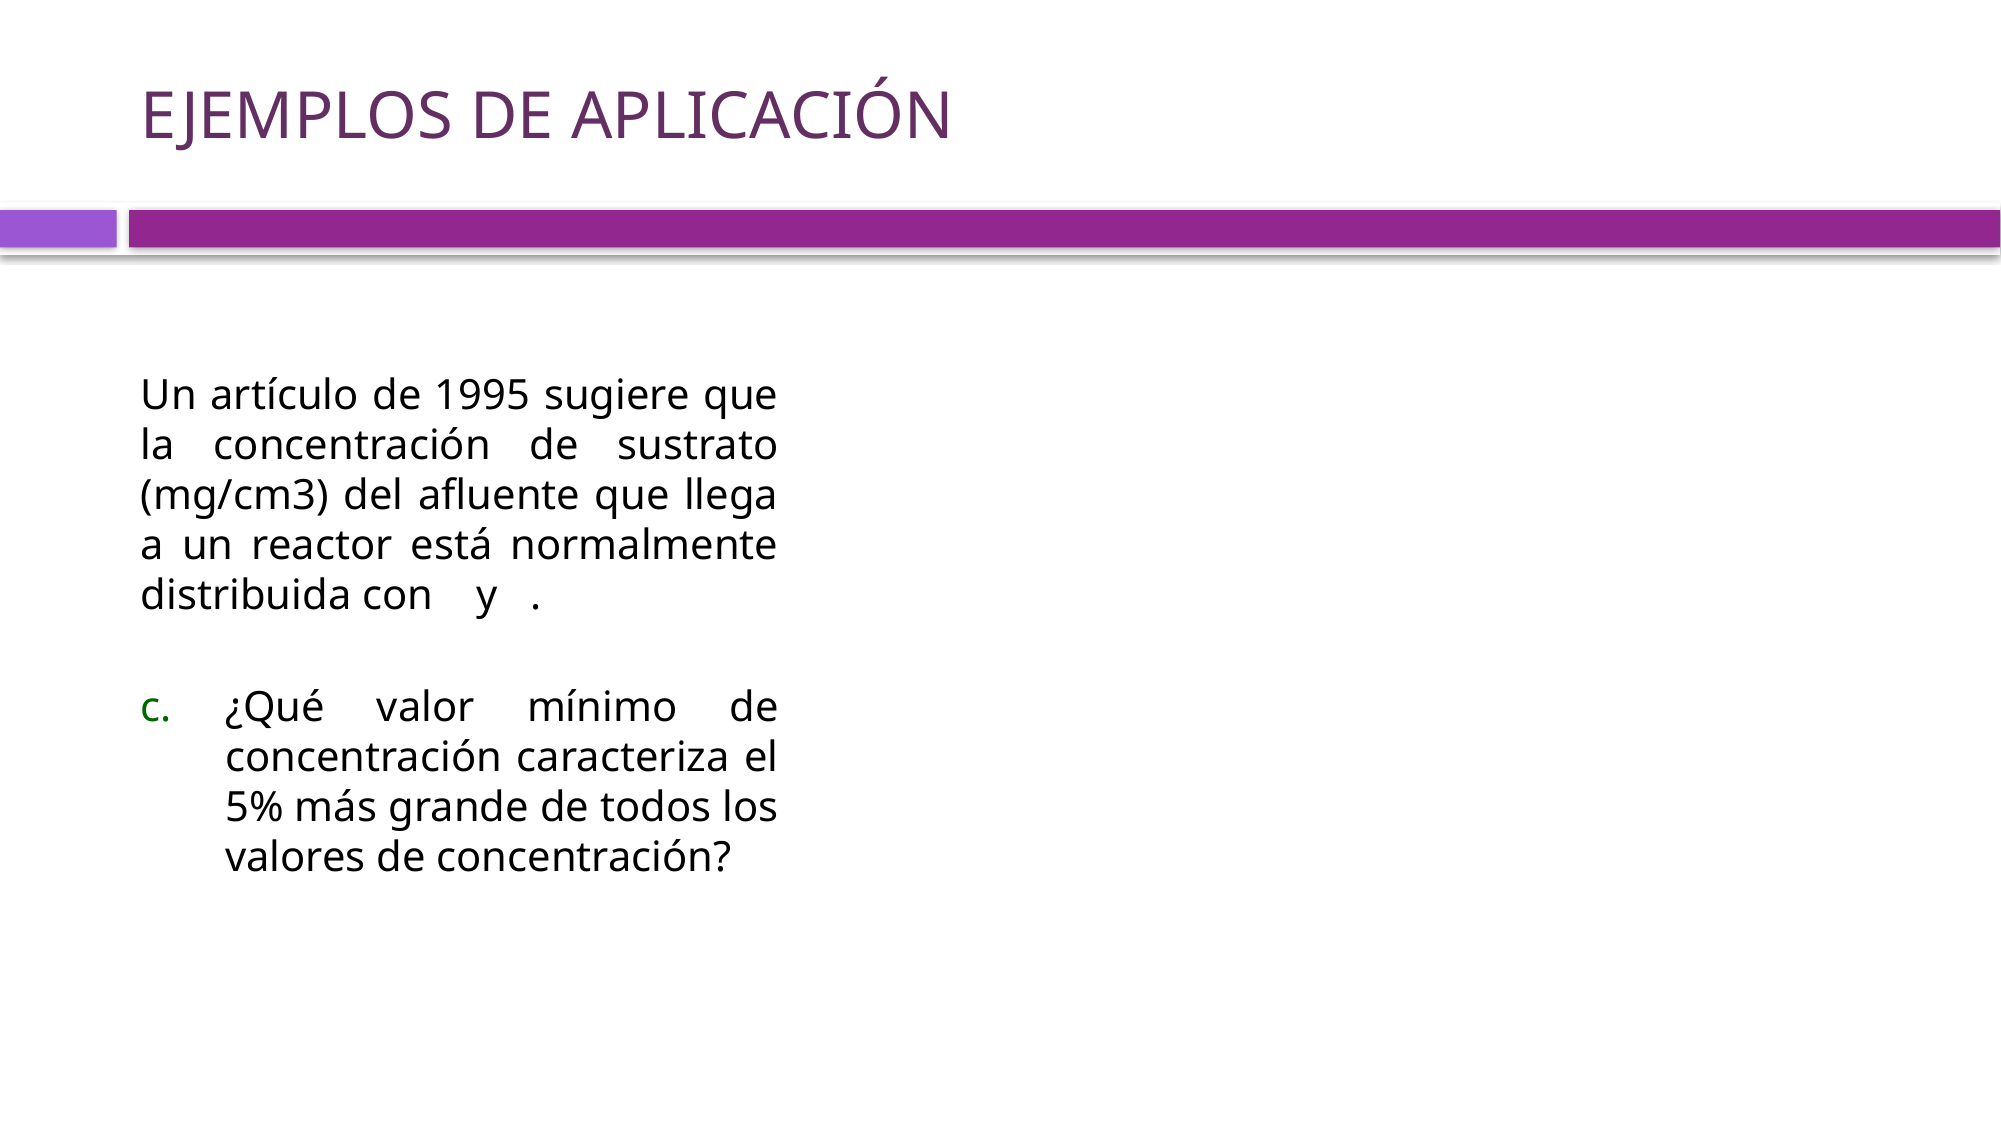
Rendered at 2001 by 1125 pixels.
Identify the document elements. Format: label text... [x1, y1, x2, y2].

text_box Ejemplos de aplicación [126, 49, 982, 176]
